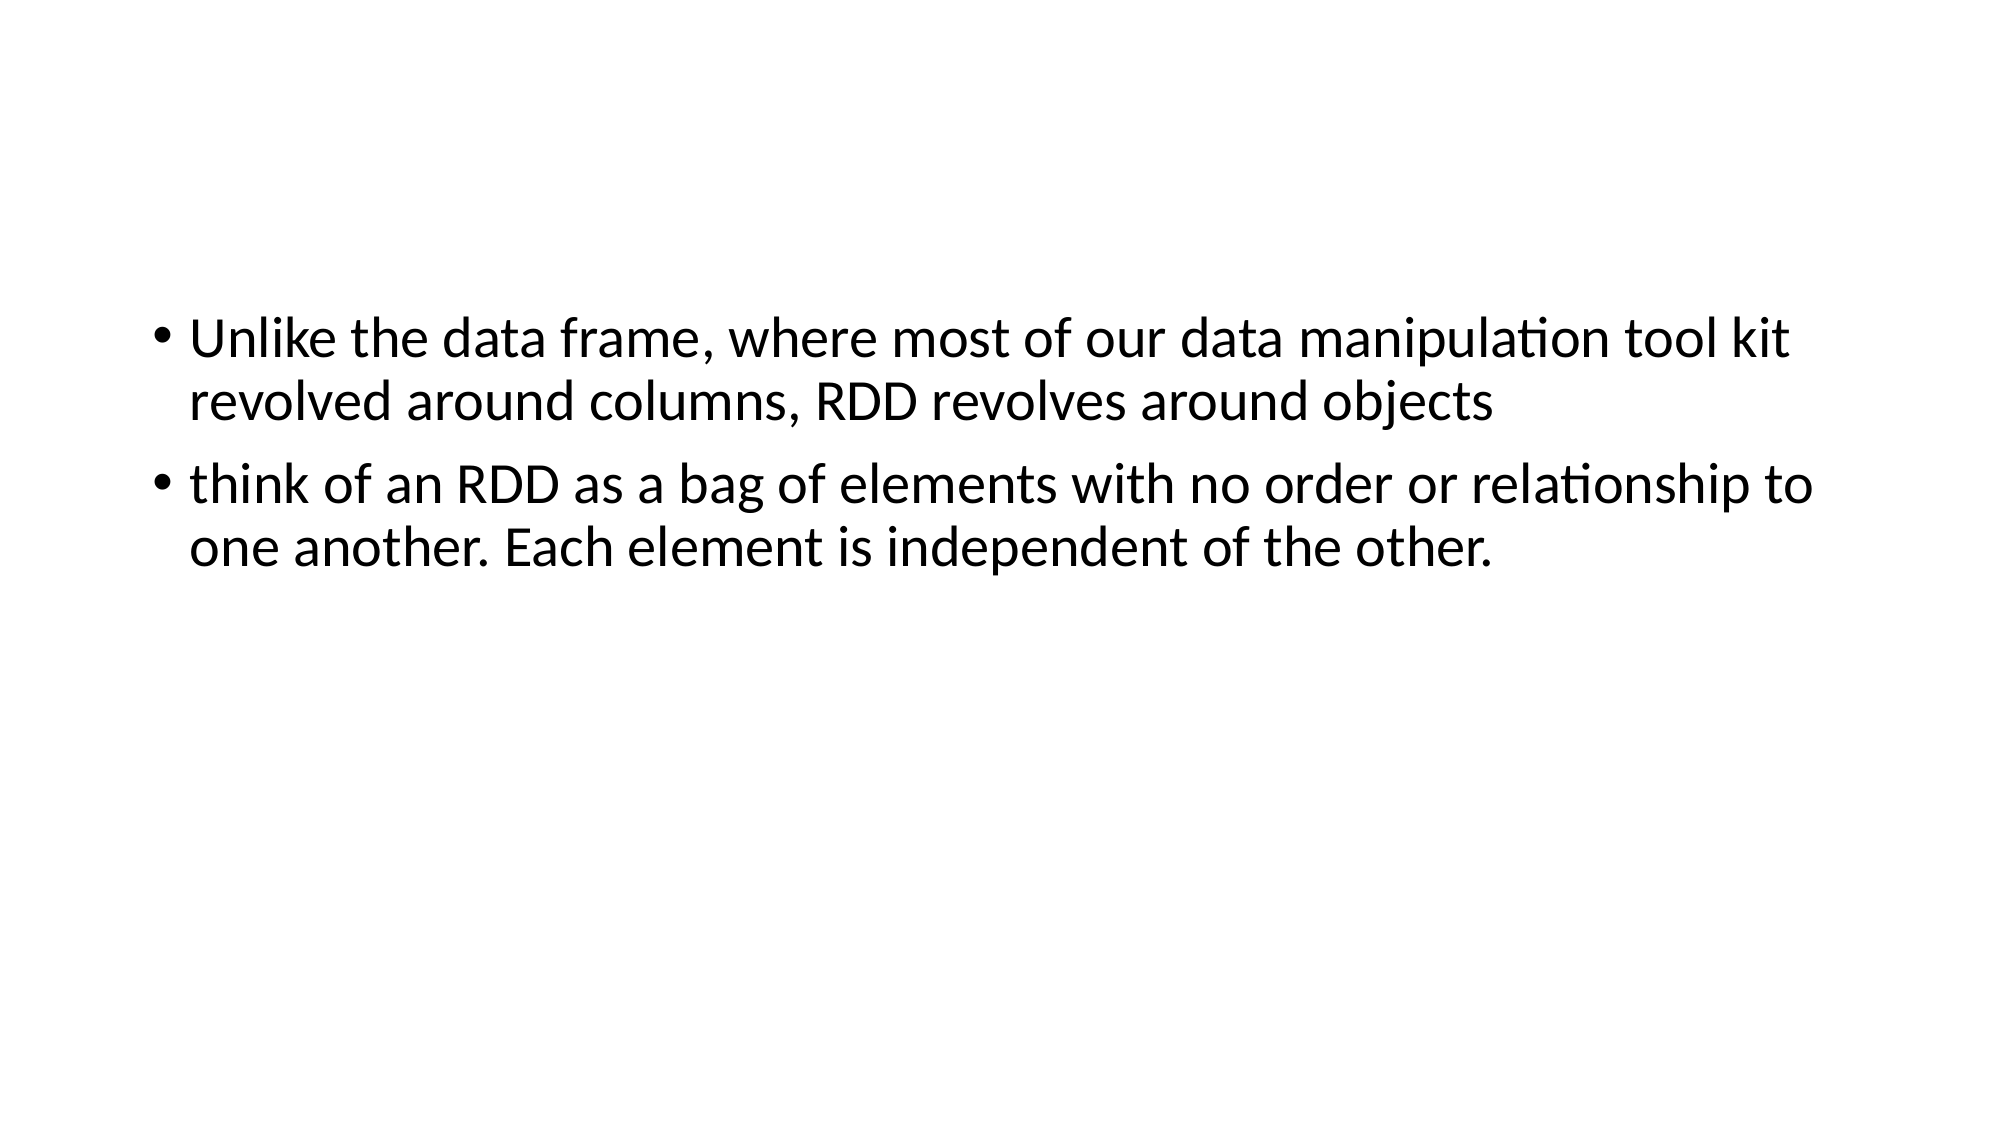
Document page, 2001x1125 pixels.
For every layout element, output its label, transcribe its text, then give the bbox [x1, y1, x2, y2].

list Unlike the data frame, where most of our data manipulation tool kit revolved around columns, RDD revolves around objects think of an RDD as a bag of elements with no order or relationship to one another. Each element is independent of the other. [137, 299, 1863, 1014]
